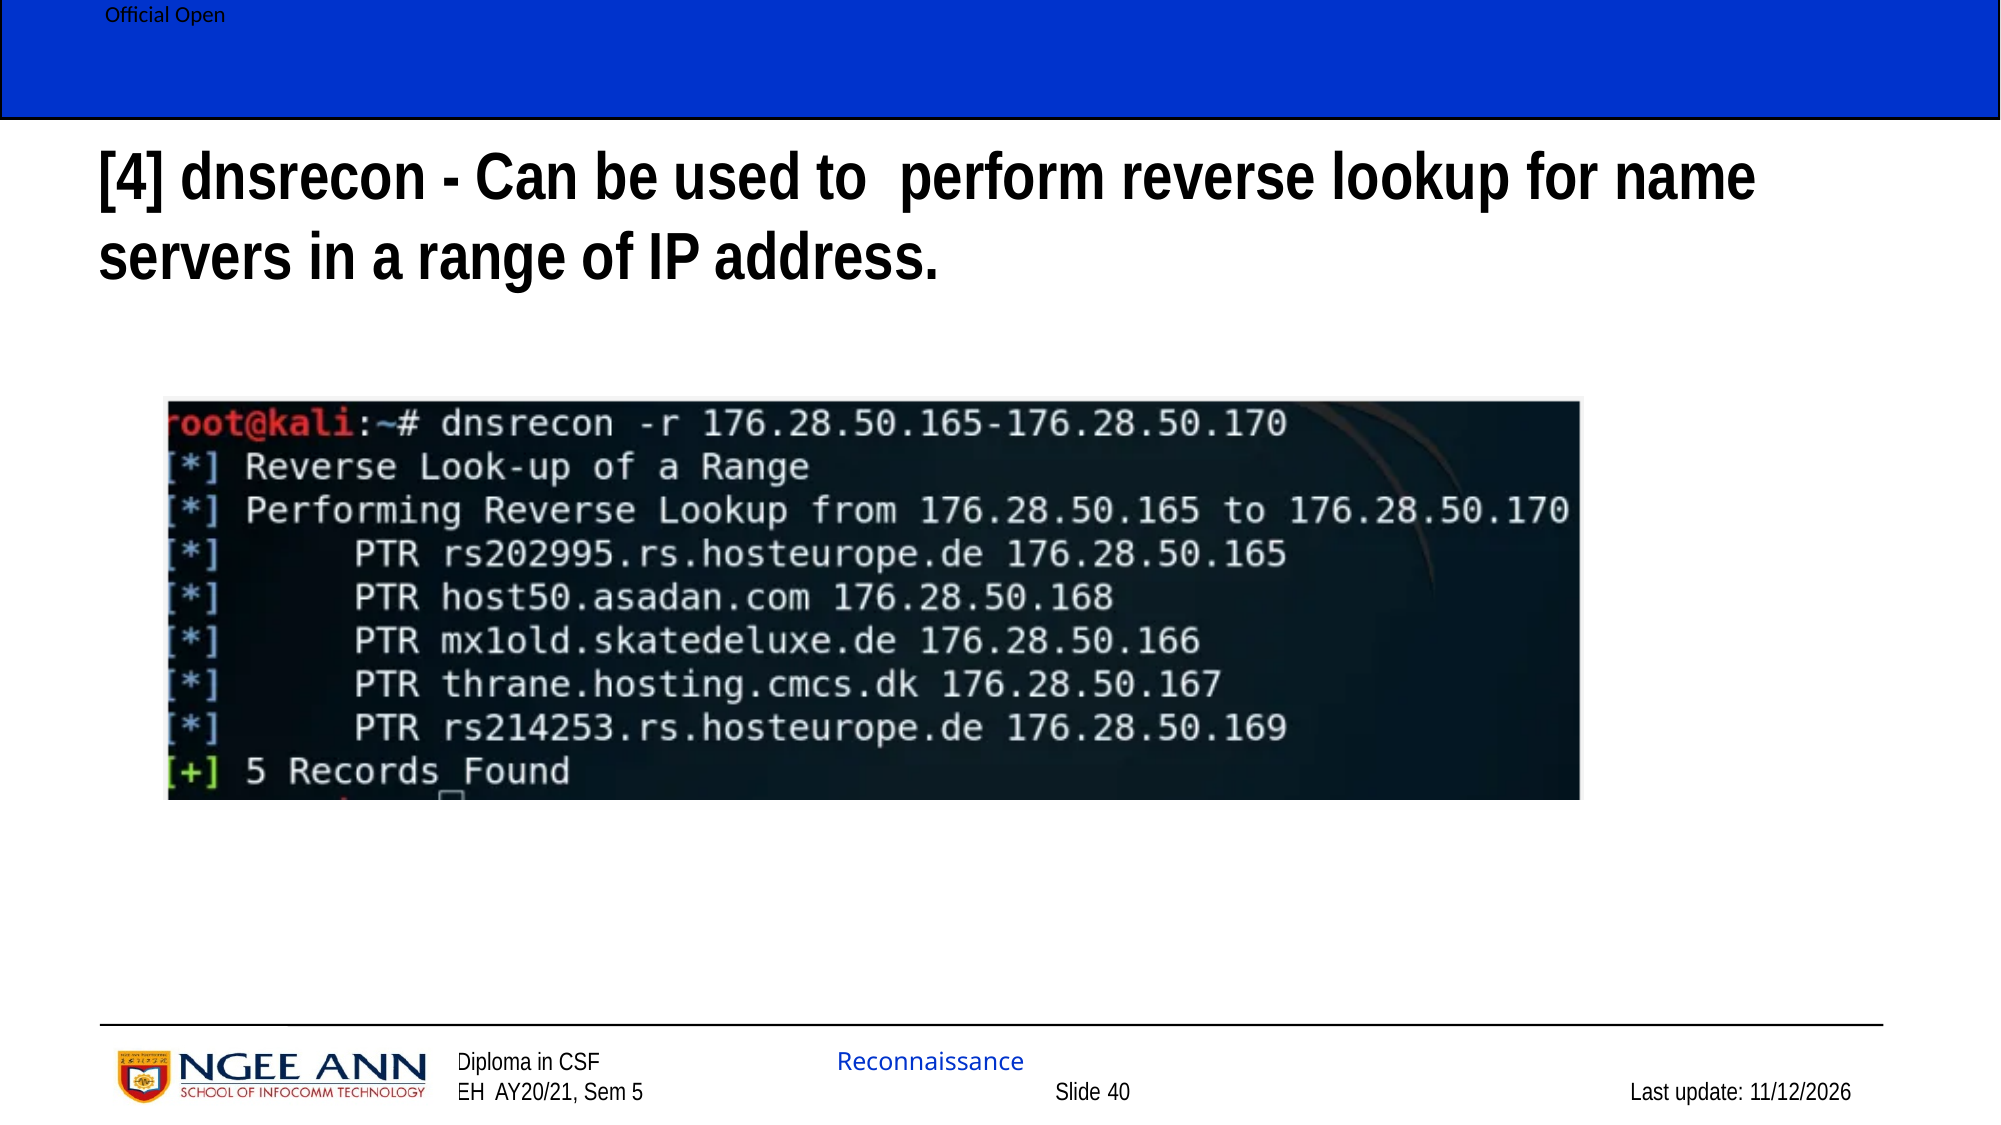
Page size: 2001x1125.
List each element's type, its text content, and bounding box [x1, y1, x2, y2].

picture [162, 396, 1584, 801]
picture [83, 1028, 459, 1125]
list [4] dnsrecon - Can be used to perform reverse lookup for name servers in a range of IP address. [83, 125, 1867, 975]
